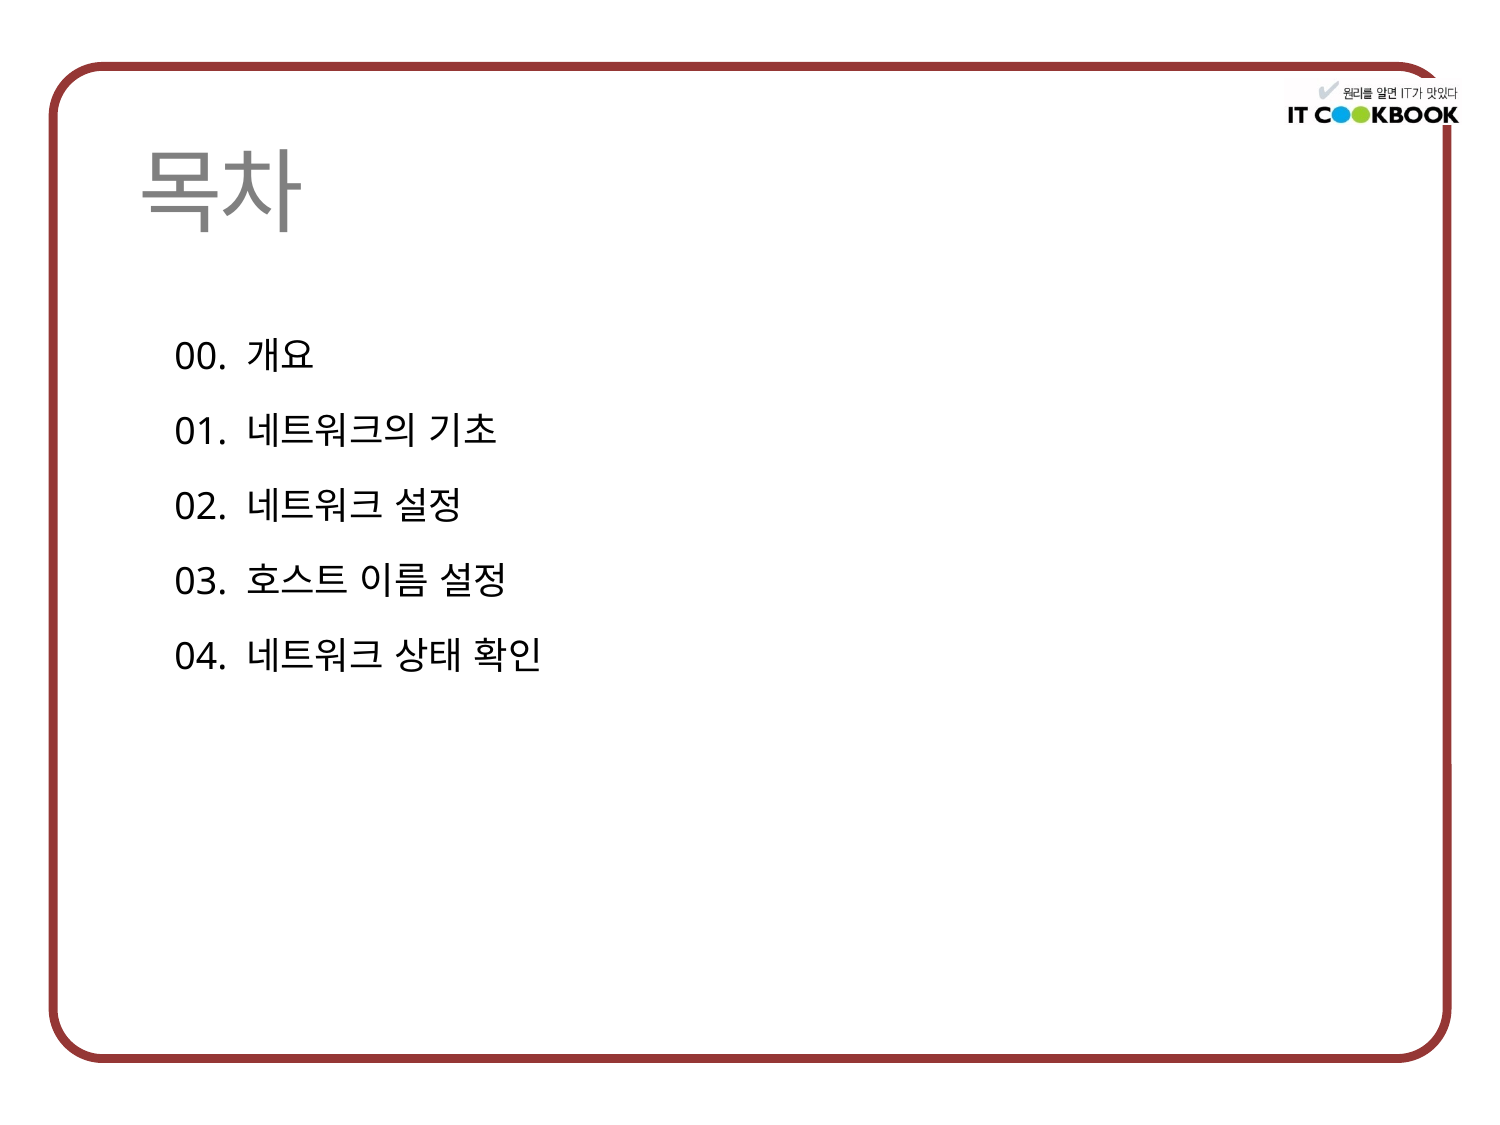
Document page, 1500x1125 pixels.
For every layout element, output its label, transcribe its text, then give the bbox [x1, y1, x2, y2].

picture [1284, 78, 1462, 125]
list 00. 개요 01. 네트워크의 기초 02. 네트워크 설정 03. 호스트 이름 설정 04. 네트워크 상태 확인 [159, 302, 1318, 977]
